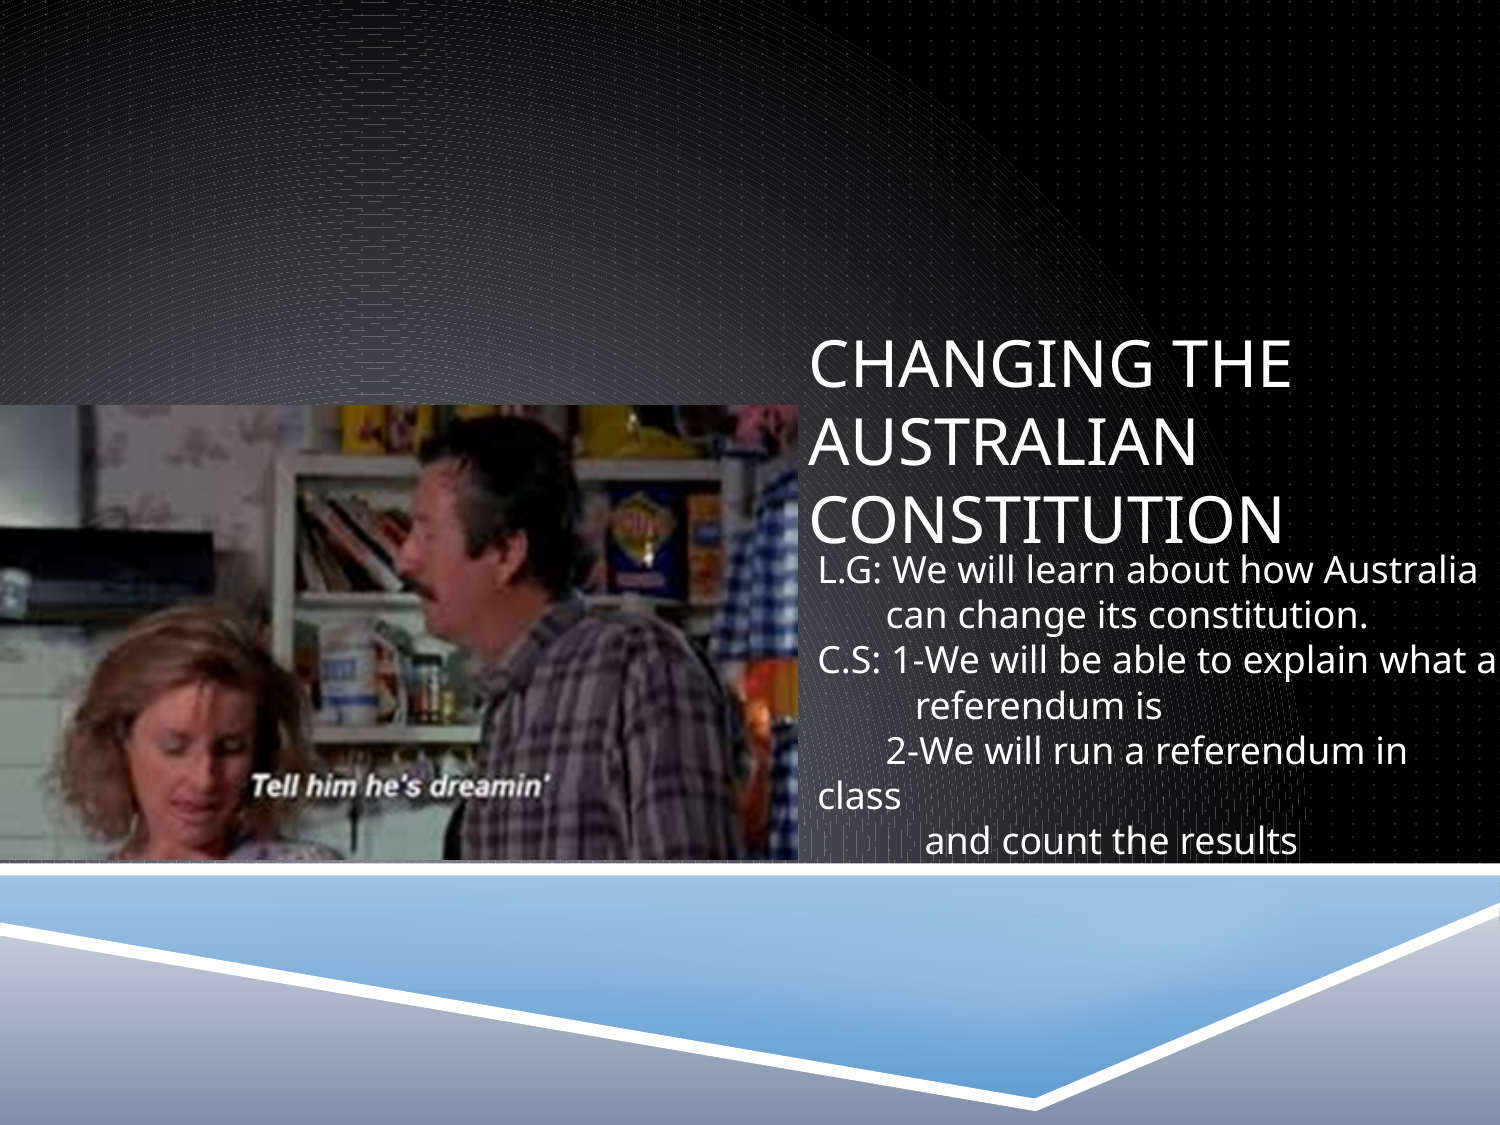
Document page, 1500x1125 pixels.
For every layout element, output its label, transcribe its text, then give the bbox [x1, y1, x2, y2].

title Changing the Australian Constitution [809, 314, 1447, 565]
picture [0, 405, 798, 860]
subtitle L.G: We will learn about how Australia can change its constitution. C.S: 1-We will be able to explain what a referendum is 2-We will run a referendum in class and count the results [817, 538, 1500, 920]
